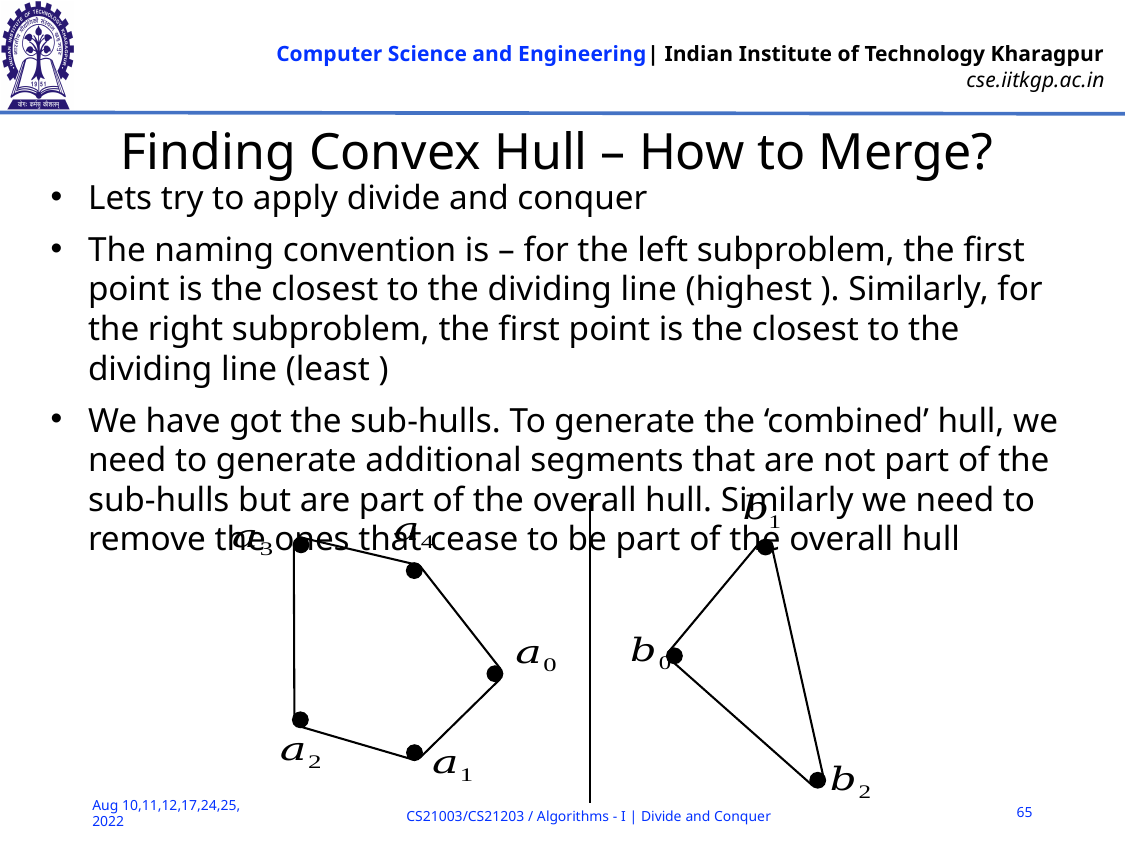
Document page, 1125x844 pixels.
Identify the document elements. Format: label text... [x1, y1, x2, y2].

slide_number 65 [992, 790, 1048, 836]
title Finding Convex Hull – How to Merge? [35, 78, 1078, 221]
text_box CS21003/CS21203 / Algorithms - I | Divide and Conquer [274, 798, 966, 833]
picture [1, 1, 74, 110]
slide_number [77, 798, 274, 844]
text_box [231, 491, 870, 803]
